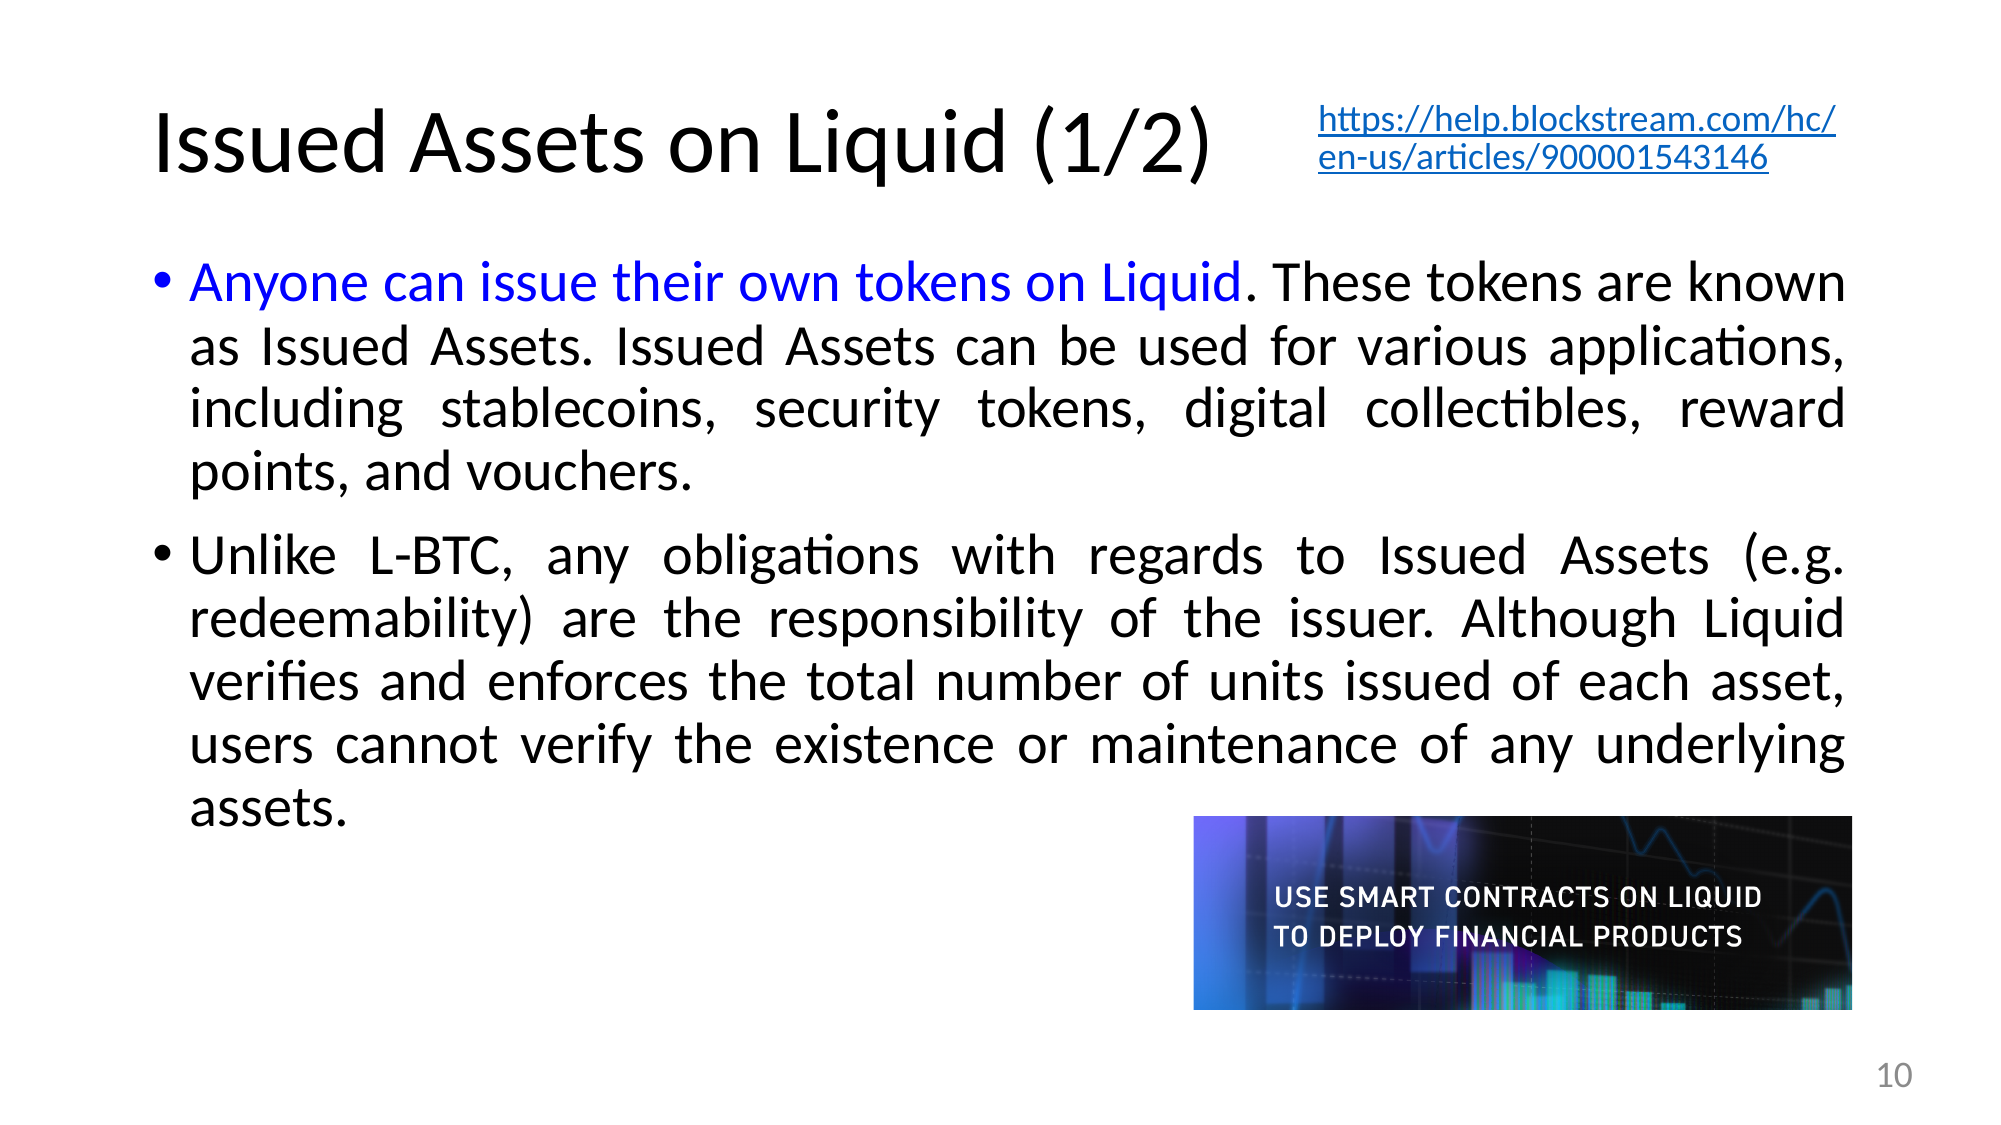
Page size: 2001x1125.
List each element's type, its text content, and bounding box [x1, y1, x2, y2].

list Anyone can issue their own tokens on Liquid. These tokens are known as Issued Assets. Issued Assets can be used for various applications, including stablecoins, security tokens, digital collectibles, reward points, and vouchers. Unlike L-BTC, any obligations with regards to Issued Assets (e.g. redeemability) are the responsibility of the issuer. Although Liquid verifies and enforces the total number of units issued of each asset, users cannot verify the existence or maintenance of any underlying assets. [137, 244, 1863, 1014]
text_box https://help.blockstream.com/hc/en-us/articles/900001543146 [1303, 86, 1863, 147]
title Issued Assets on Liquid (1/2) [137, 59, 1863, 227]
slide_number 10 [1477, 1042, 1928, 1103]
picture [1193, 816, 1853, 1010]
